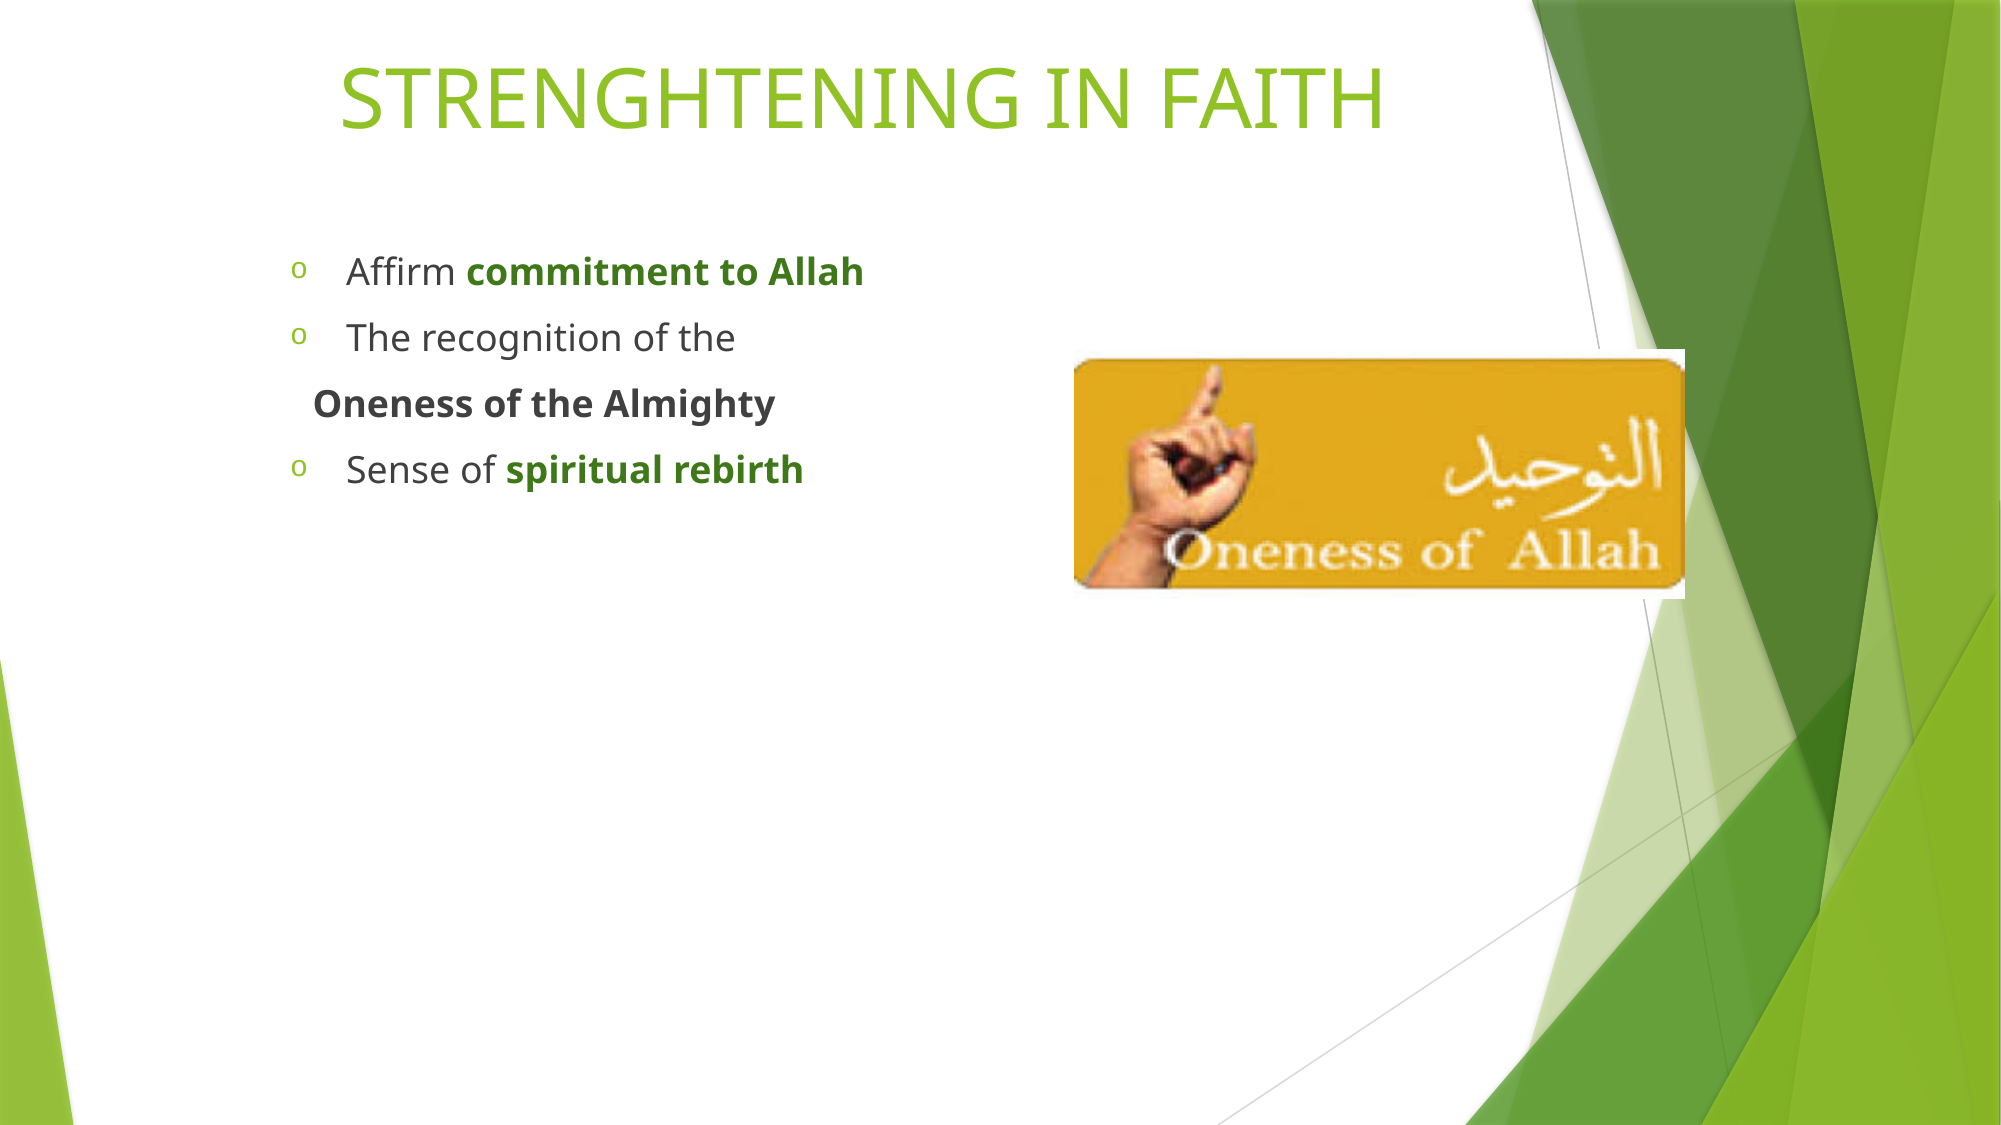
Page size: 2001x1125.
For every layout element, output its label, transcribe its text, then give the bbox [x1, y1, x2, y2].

title STRENGHTENING IN FAITH [324, 37, 1675, 168]
list Affirm commitment to Allah The recognition of the Oneness of the Almighty Sense of spiritual rebirth [275, 174, 1713, 1088]
picture [1074, 349, 1685, 599]
